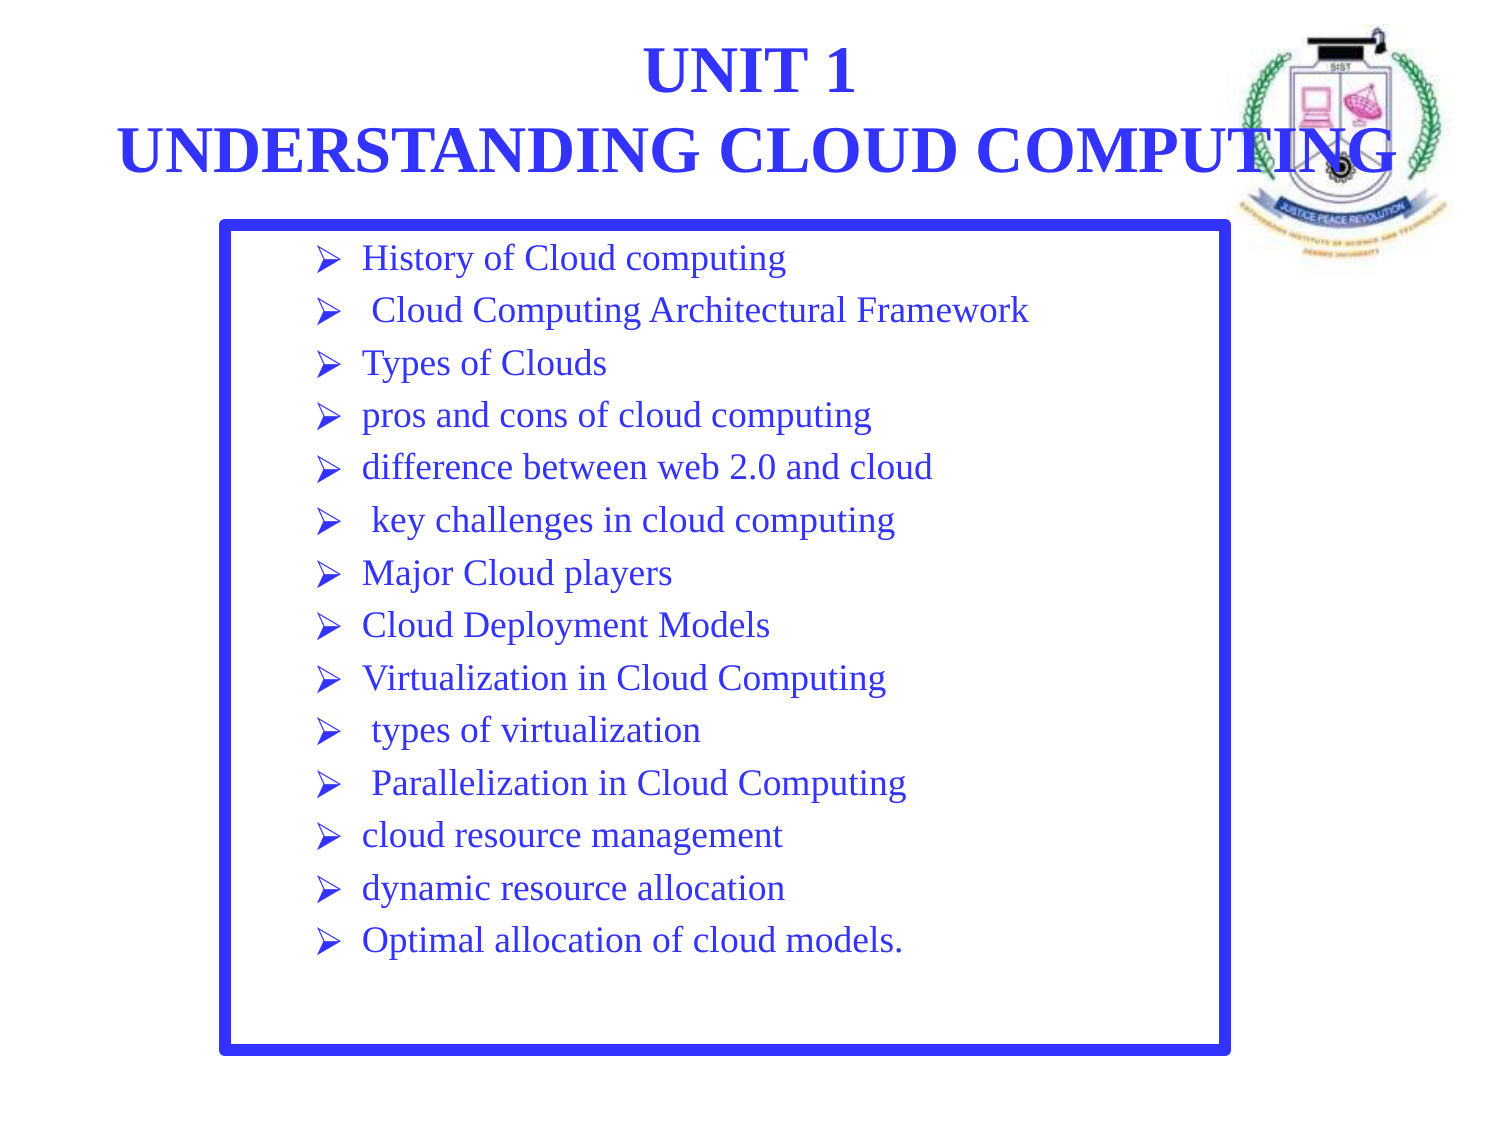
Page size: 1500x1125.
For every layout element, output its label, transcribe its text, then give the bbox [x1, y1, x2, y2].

list History of Cloud computing Cloud Computing Architectural Framework Types of Clouds pros and cons of cloud computing difference between web 2.0 and cloud key challenges in cloud computing Major Cloud players Cloud Deployment Models Virtualization in Cloud Computing types of virtualization Parallelization in Cloud Computing cloud resource management dynamic resource allocation Optimal allocation of cloud models. [225, 224, 1225, 1050]
title UNIT 1 UNDERSTANDING CLOUD COMPUTING [75, 12, 1425, 200]
picture [1226, 24, 1452, 276]
